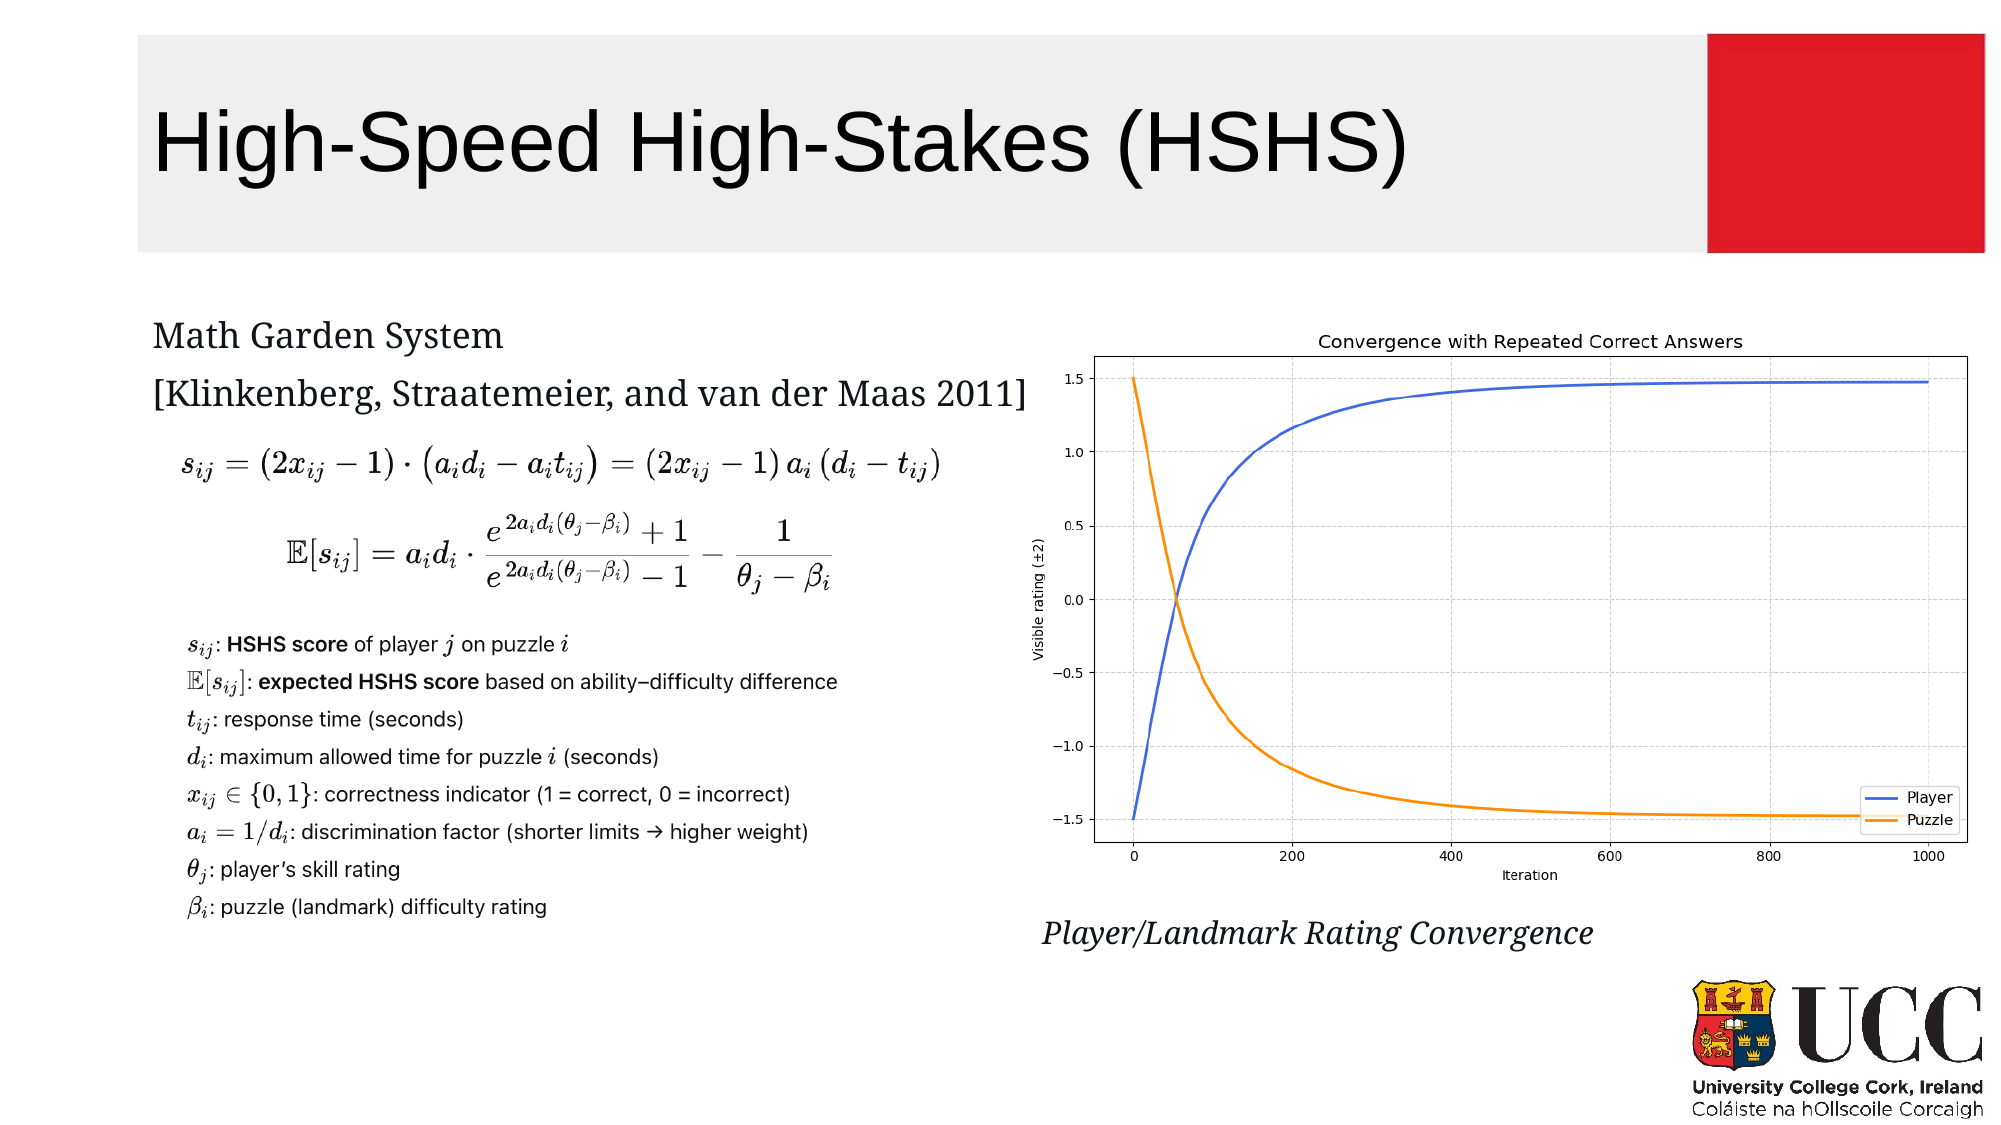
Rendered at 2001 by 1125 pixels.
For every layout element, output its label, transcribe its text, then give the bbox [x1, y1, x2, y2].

text_box Player/Landmark Rating Convergence [1027, 883, 2000, 1100]
title High-Speed High-Stakes (HSHS) [137, 34, 1708, 253]
picture [160, 430, 959, 928]
picture [1689, 1100, 1986, 1119]
text_box [137, 816, 1288, 967]
picture [1017, 319, 1981, 897]
text_box Math Garden System [Klinkenberg, Straatemeier, and van der Maas 2011] [137, 281, 1288, 488]
picture [1707, 33, 1986, 254]
